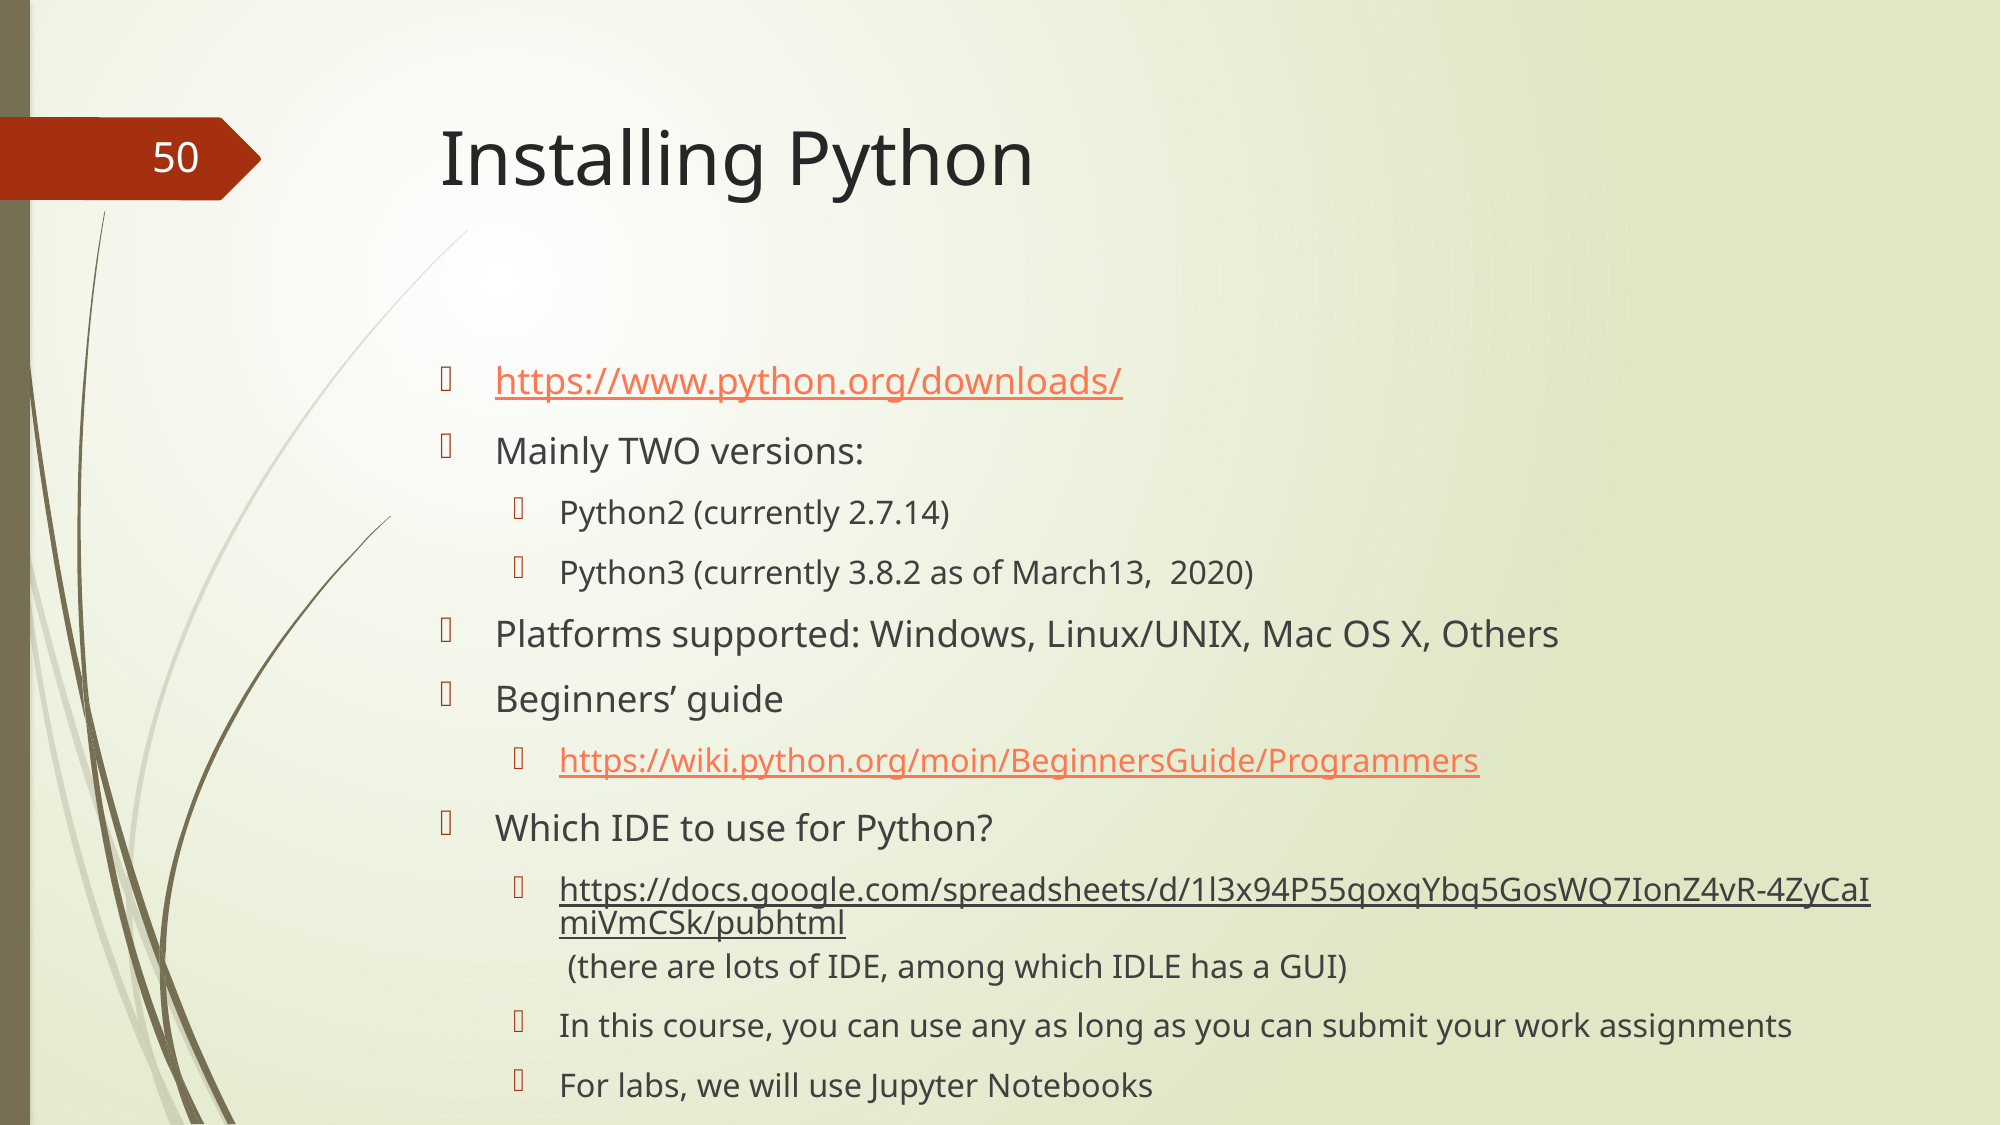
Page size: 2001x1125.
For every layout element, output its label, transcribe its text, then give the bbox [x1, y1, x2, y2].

title Installing Python [425, 102, 1888, 313]
slide_number 50 [87, 129, 216, 190]
list https://www.python.org/downloads/ Mainly TWO versions: Python2 (currently 2.7.14) Python3 (currently 3.8.2 as of March13, 2020) Platforms supported: Windows, Linux/UNIX, Mac OS X, Others Beginners’ guide https://wiki.python.org/moin/BeginnersGuide/Programmers Which IDE to use for Python? https://docs.google.com/spreadsheets/d/1l3x94P55qoxqYbq5GosWQ7IonZ4vR-4ZyCaImiVmCSk/pubhtml (there are lots of IDE, among which IDLE has a GUI) In this course, you can use any as long as you can submit your work assignments For labs, we will use Jupyter Notebooks [424, 350, 1888, 1084]
